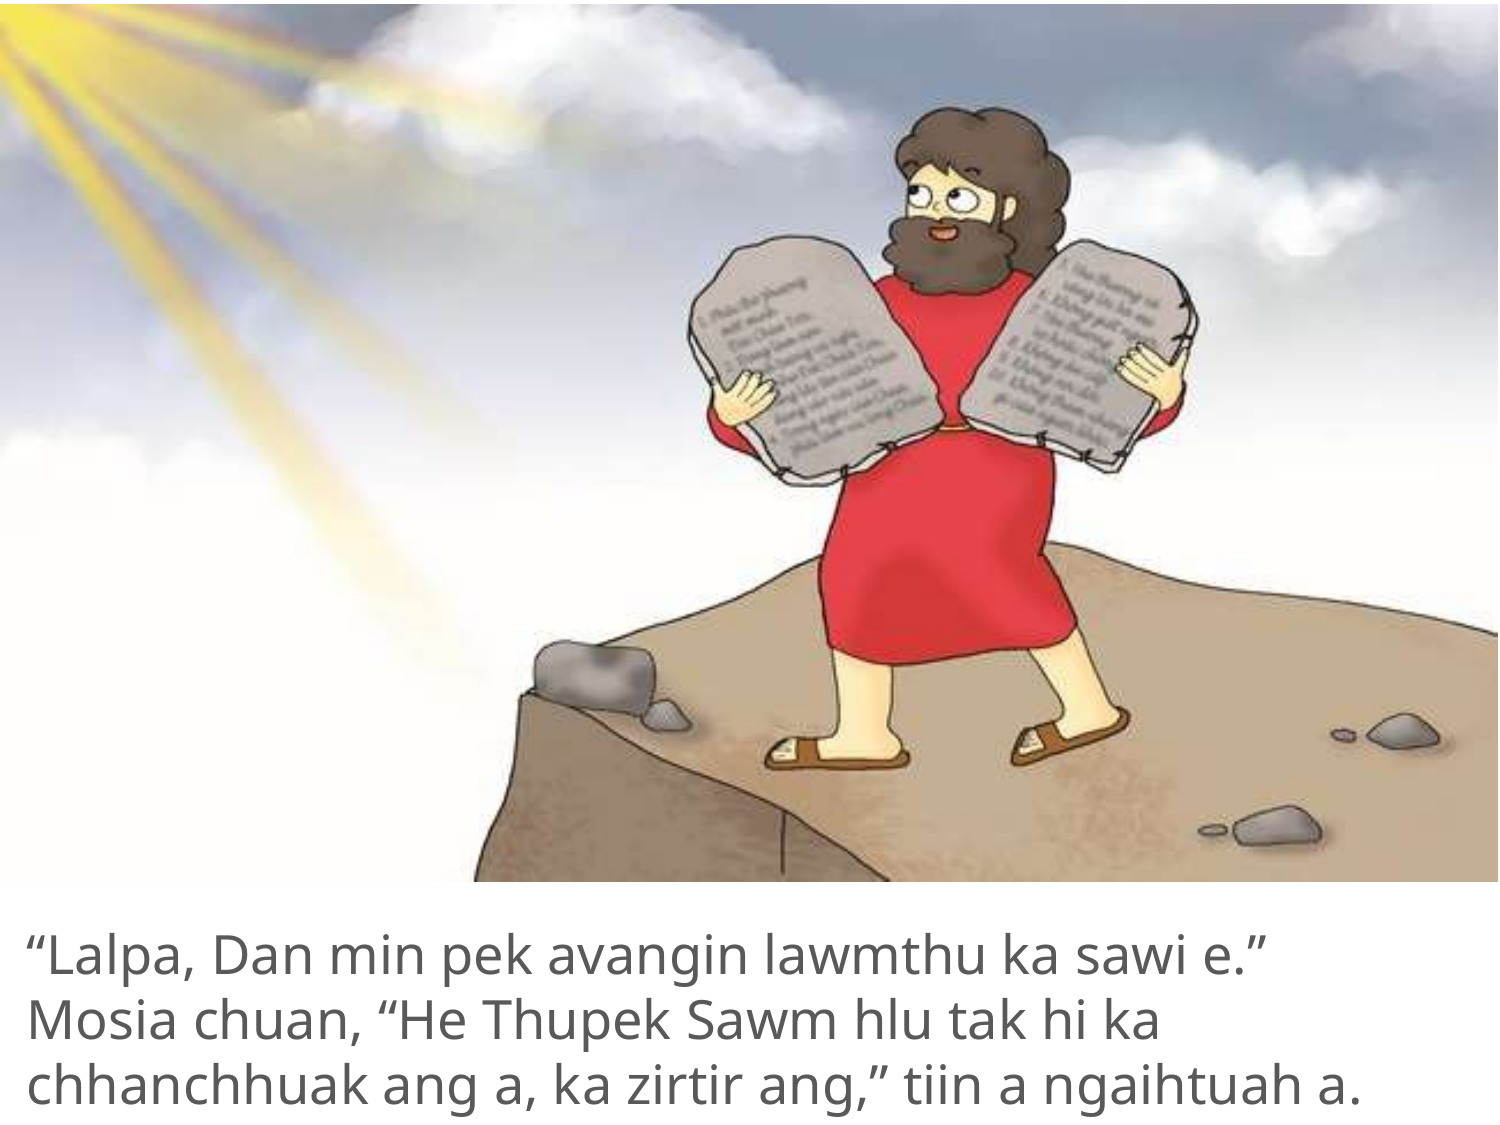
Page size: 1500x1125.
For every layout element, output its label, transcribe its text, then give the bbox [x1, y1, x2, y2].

picture [0, 4, 1498, 882]
text_box “Lalpa, Dan min pek avangin lawmthu ka sawi e.” Mosia chuan, “He Thupek Sawm hlu tak hi ka chhanchhuak ang a, ka zirtir ang,” tiin a ngaihtuah a. [11, 912, 1498, 1123]
